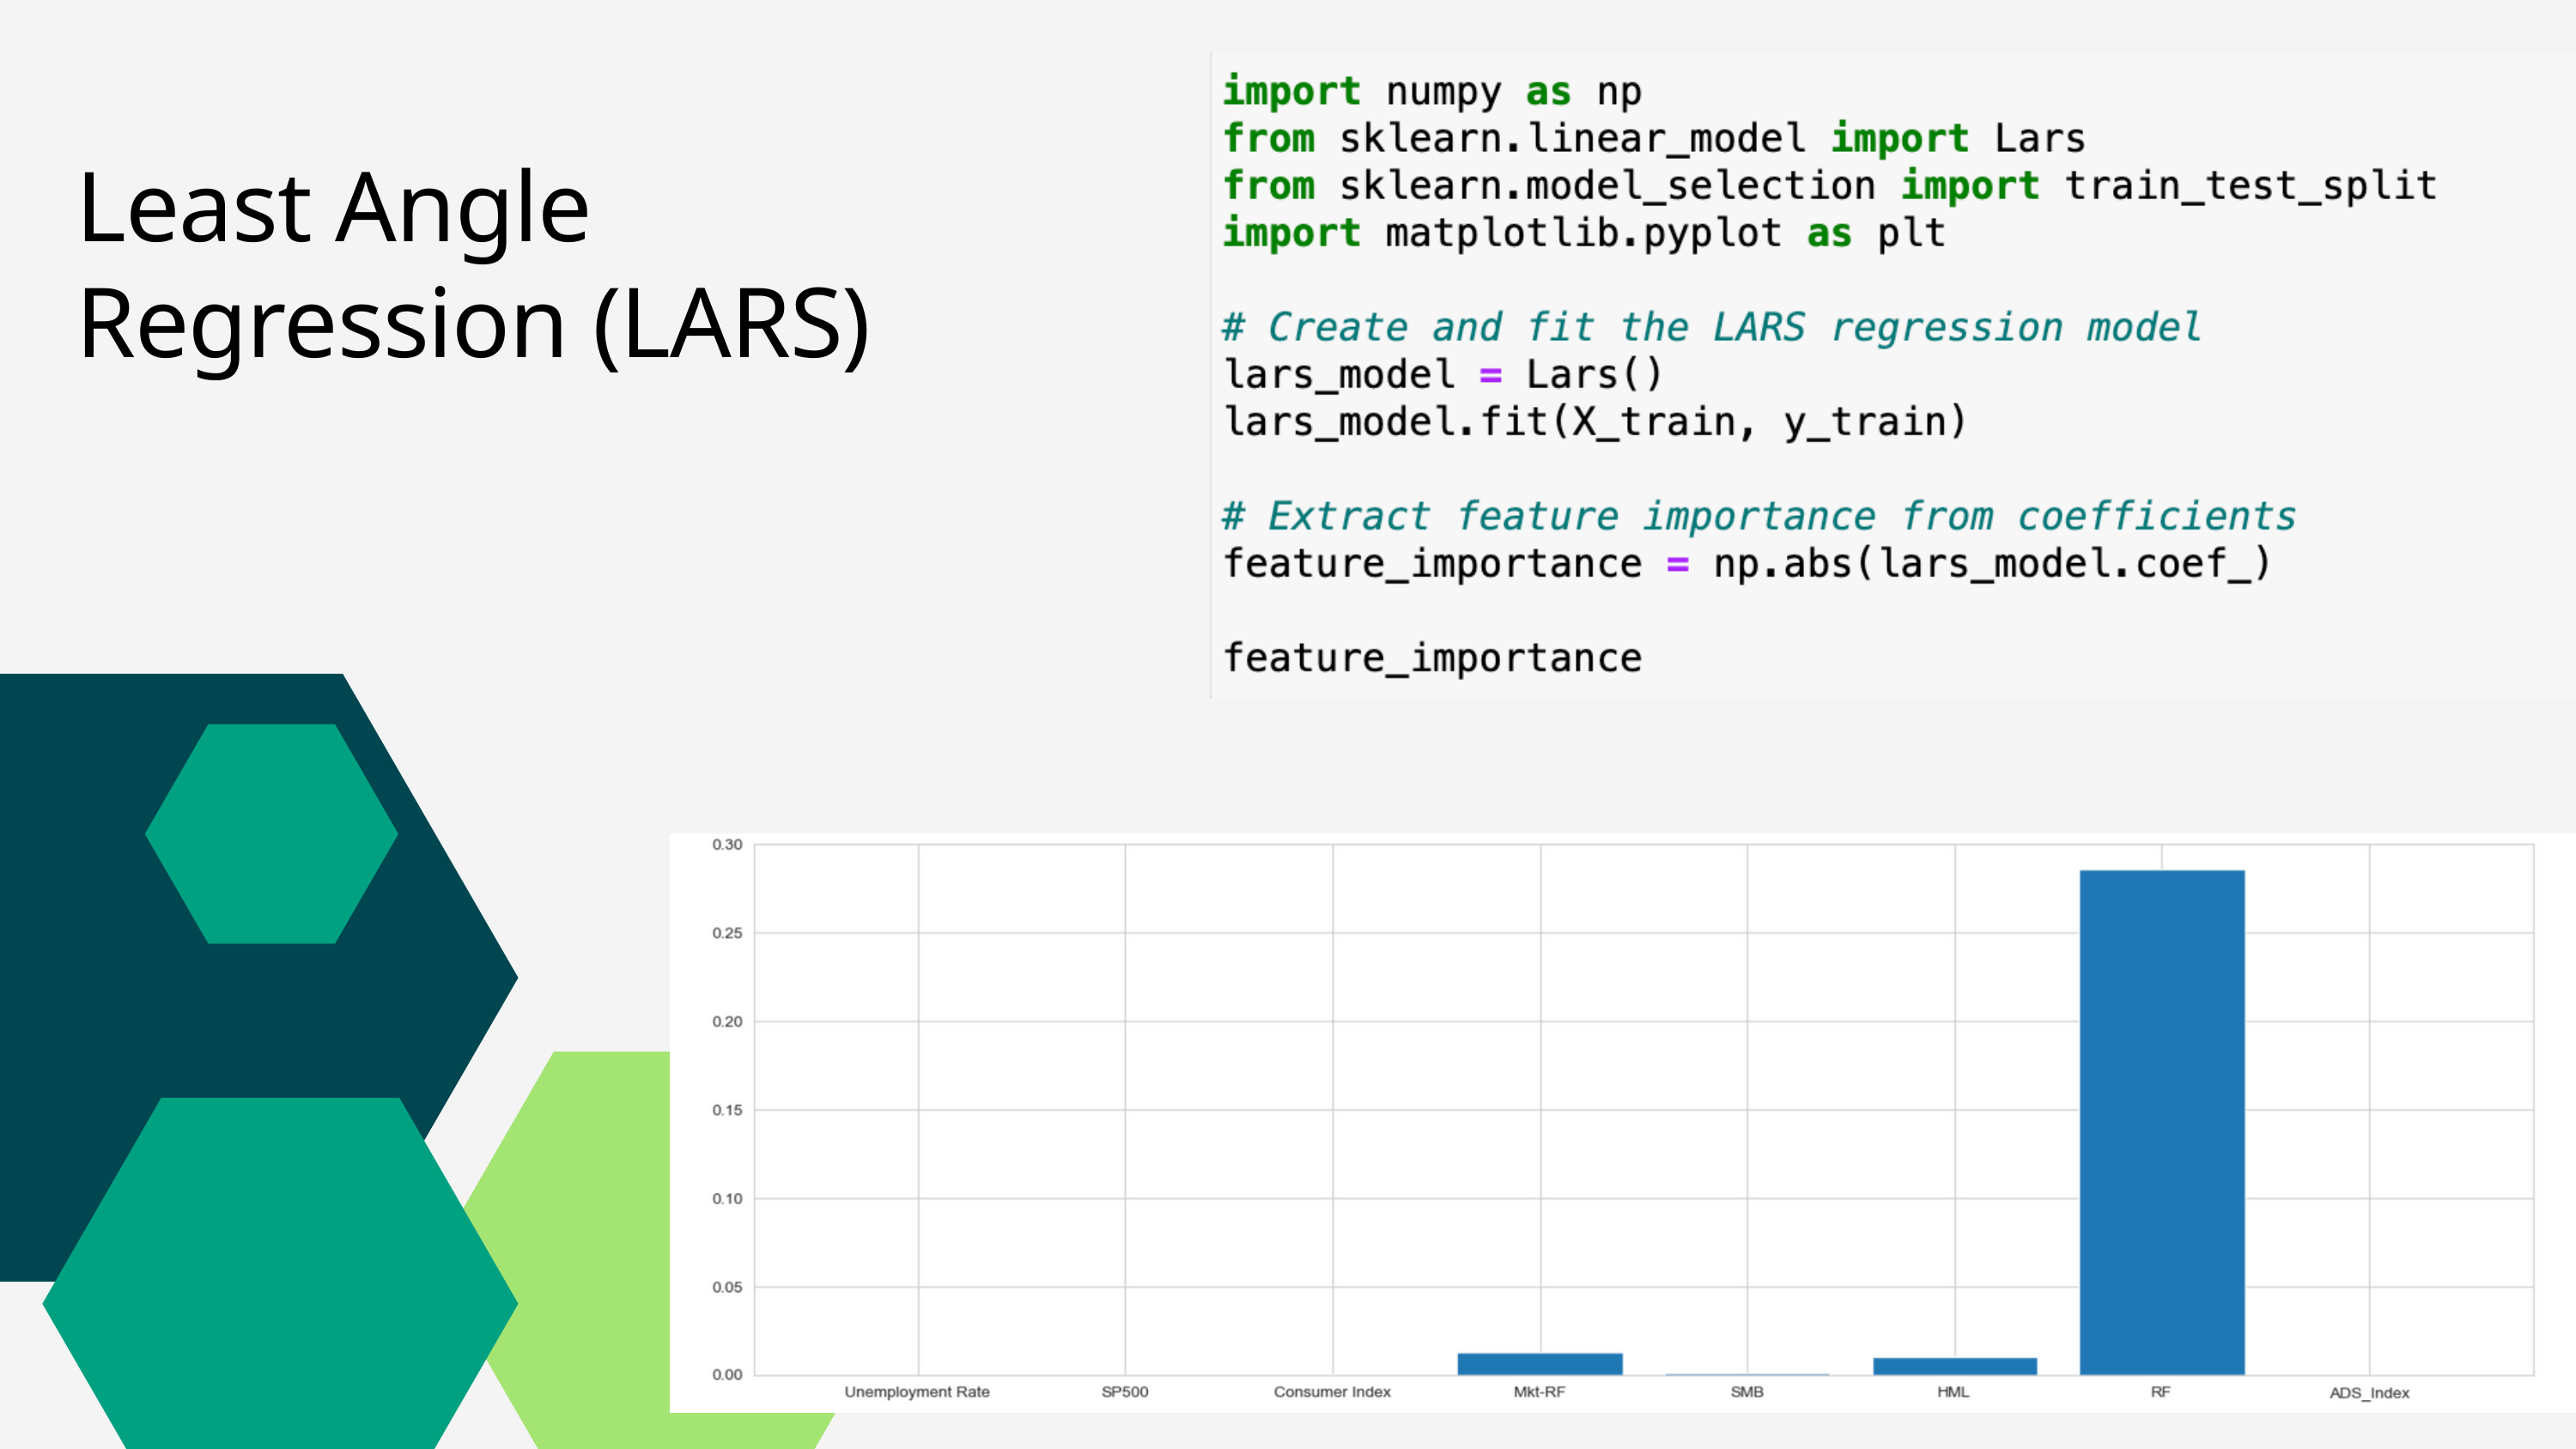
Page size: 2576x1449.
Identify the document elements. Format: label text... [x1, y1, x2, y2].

text_box Least Angle Regression (LARS) [76, 144, 921, 377]
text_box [144, 724, 398, 944]
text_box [42, 1097, 519, 1449]
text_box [430, 1051, 922, 1449]
text_box [670, 834, 2576, 1413]
text_box [1210, 53, 2576, 698]
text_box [0, 673, 519, 1282]
